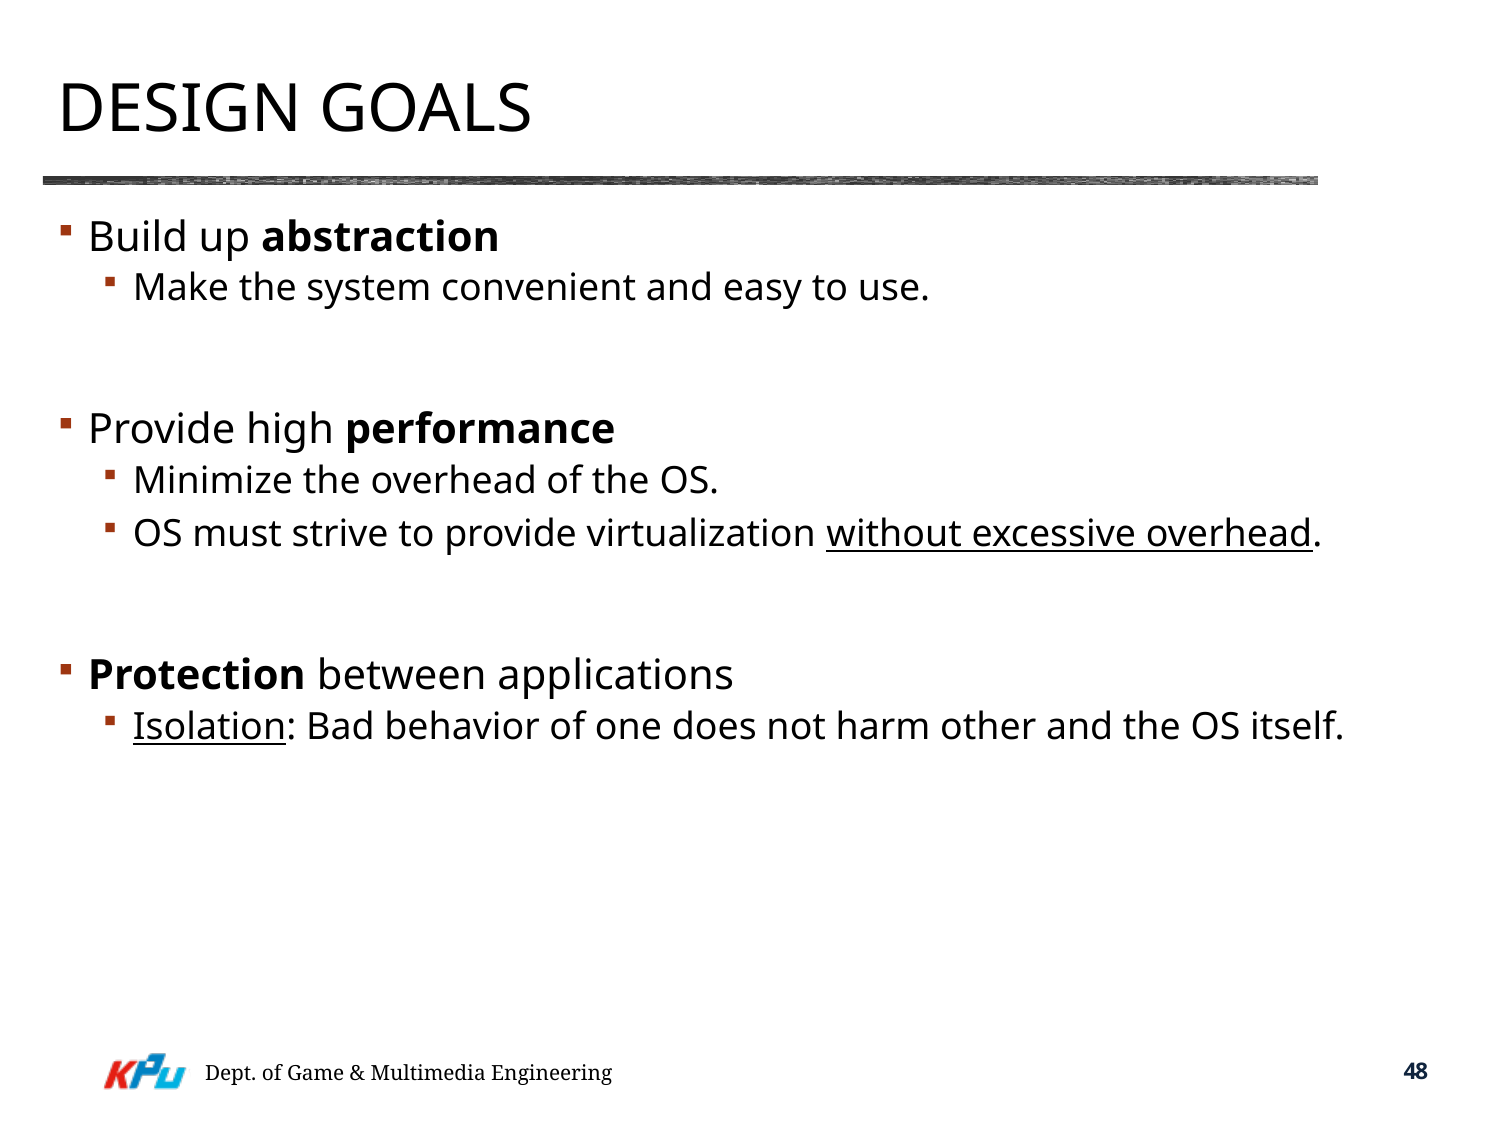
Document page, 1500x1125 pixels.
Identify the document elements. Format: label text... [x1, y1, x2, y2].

slide_number 48 [1379, 1042, 1459, 1103]
list Build up abstraction Make the system convenient and easy to use. Provide high performance Minimize the overhead of the OS. OS must strive to provide virtualization without excessive overhead. Protection between applications Isolation: Bad behavior of one does not harm other and the OS itself. [42, 207, 1458, 1013]
title Design Goals [42, 39, 1458, 182]
footer Dept. of Game & Multimedia Engineering [190, 1042, 879, 1103]
picture [92, 1030, 191, 1120]
